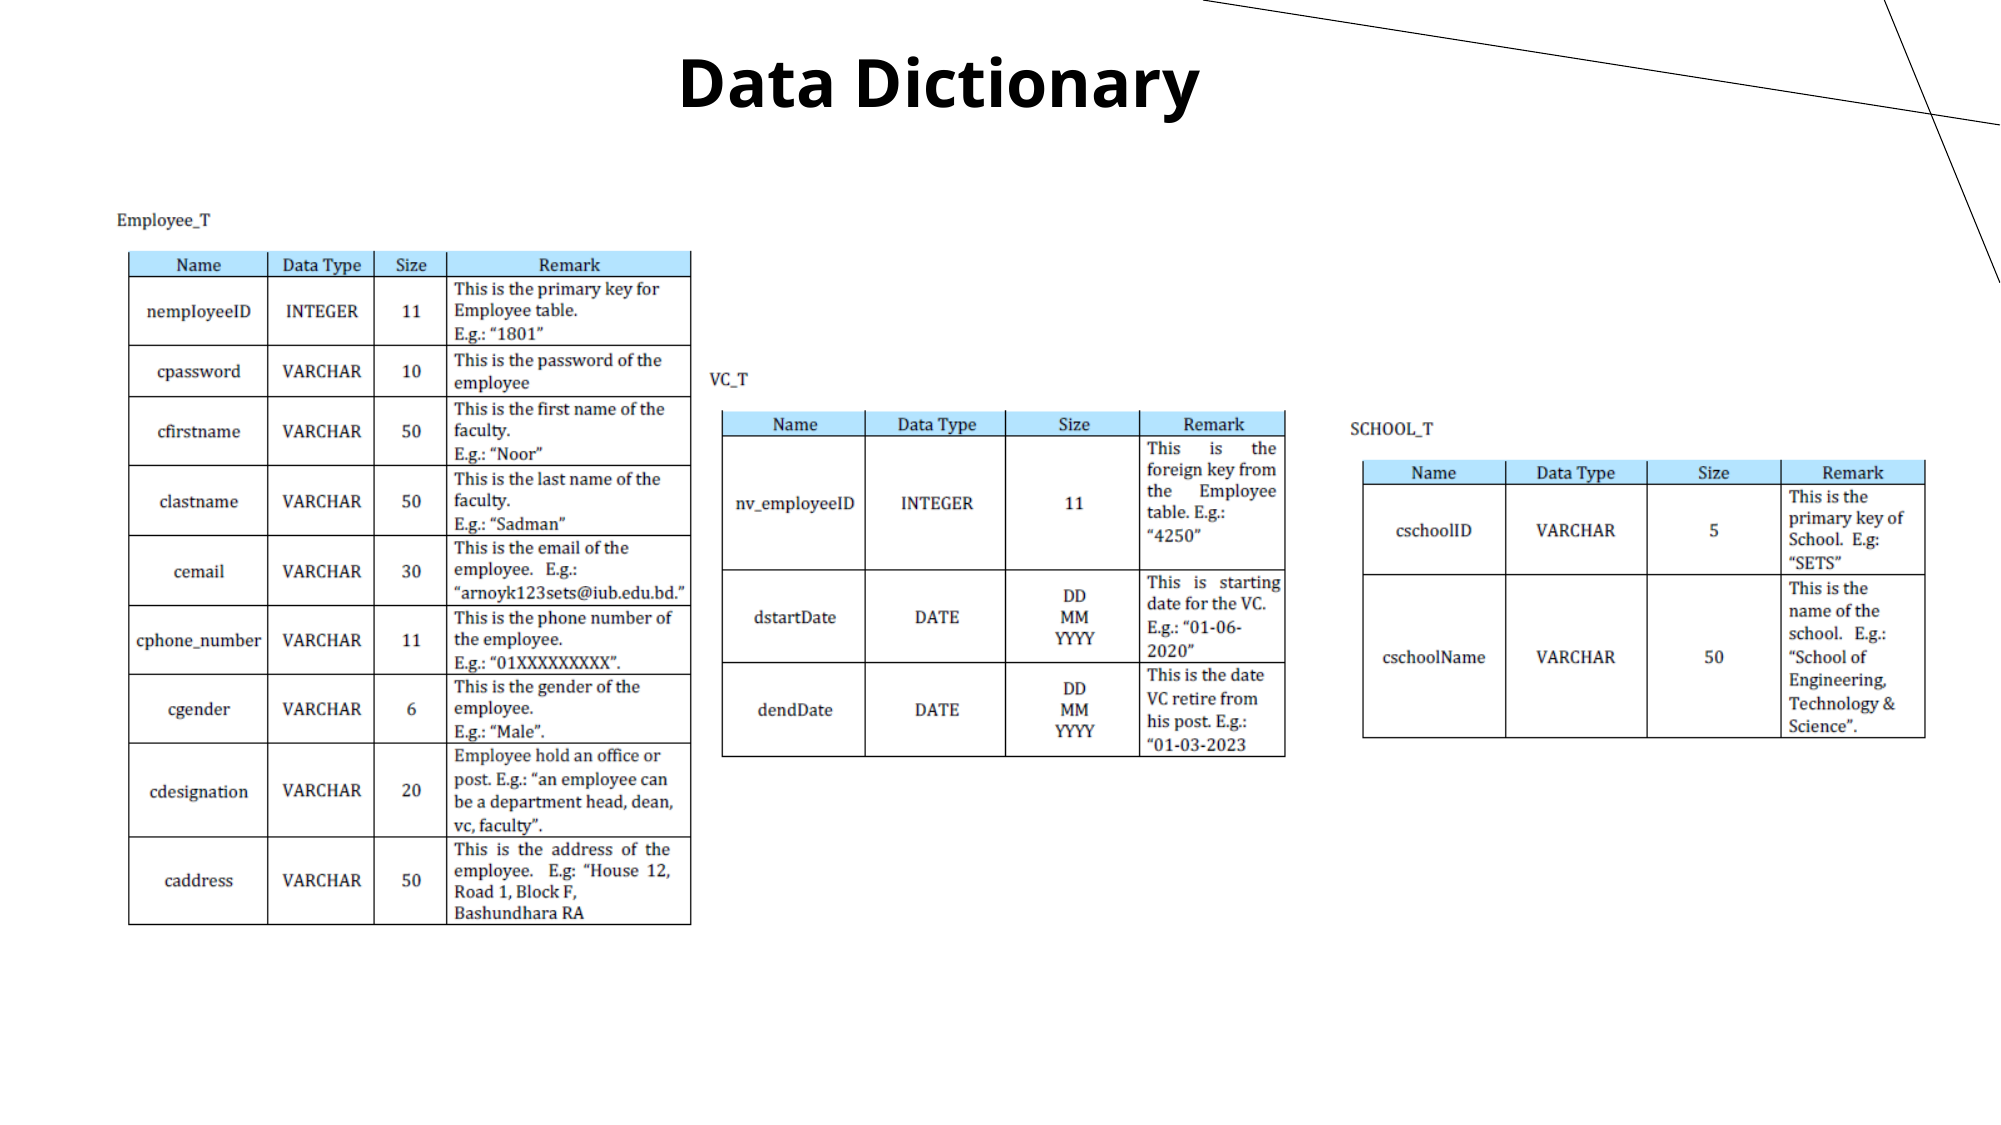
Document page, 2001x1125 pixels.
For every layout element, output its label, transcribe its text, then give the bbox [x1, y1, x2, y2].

picture [1330, 391, 1952, 771]
text_box Data Dictionary [662, 33, 1252, 129]
picture [91, 186, 1302, 939]
